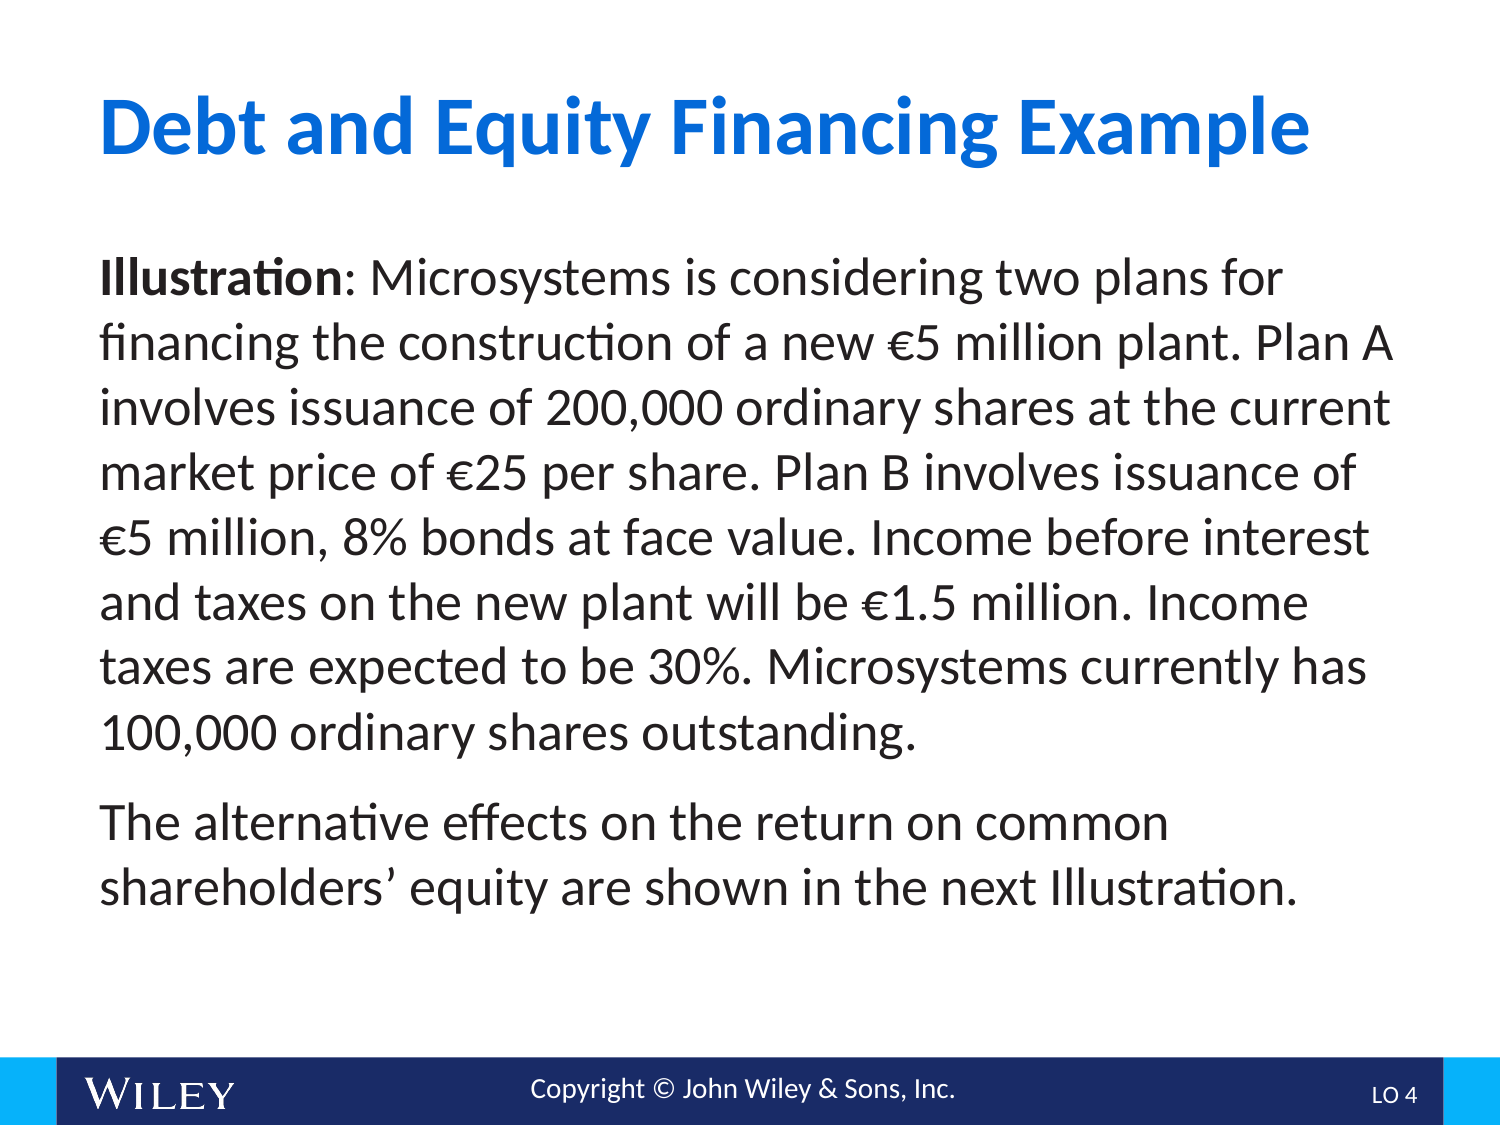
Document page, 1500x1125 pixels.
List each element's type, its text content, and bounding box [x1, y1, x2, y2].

list L O 4 [1309, 1065, 1433, 1125]
title Debt and Equity Financing Example [84, 75, 1416, 215]
list Illustration: Microsystems is considering two plans for financing the construction of a new €5 million plant. Plan A involves issuance of 200,000 ordinary shares at the current market price of €25 per share. Plan B involves issuance of €5 million, 8% bonds at face value. Income before interest and taxes on the new plant will be €1.5 million. Income taxes are expected to be 30%. Microsystems currently has 100,000 ordinary shares outstanding. The alternative effects on the return on common shareholders’ equity are shown in the next Illustration. [84, 233, 1416, 1048]
